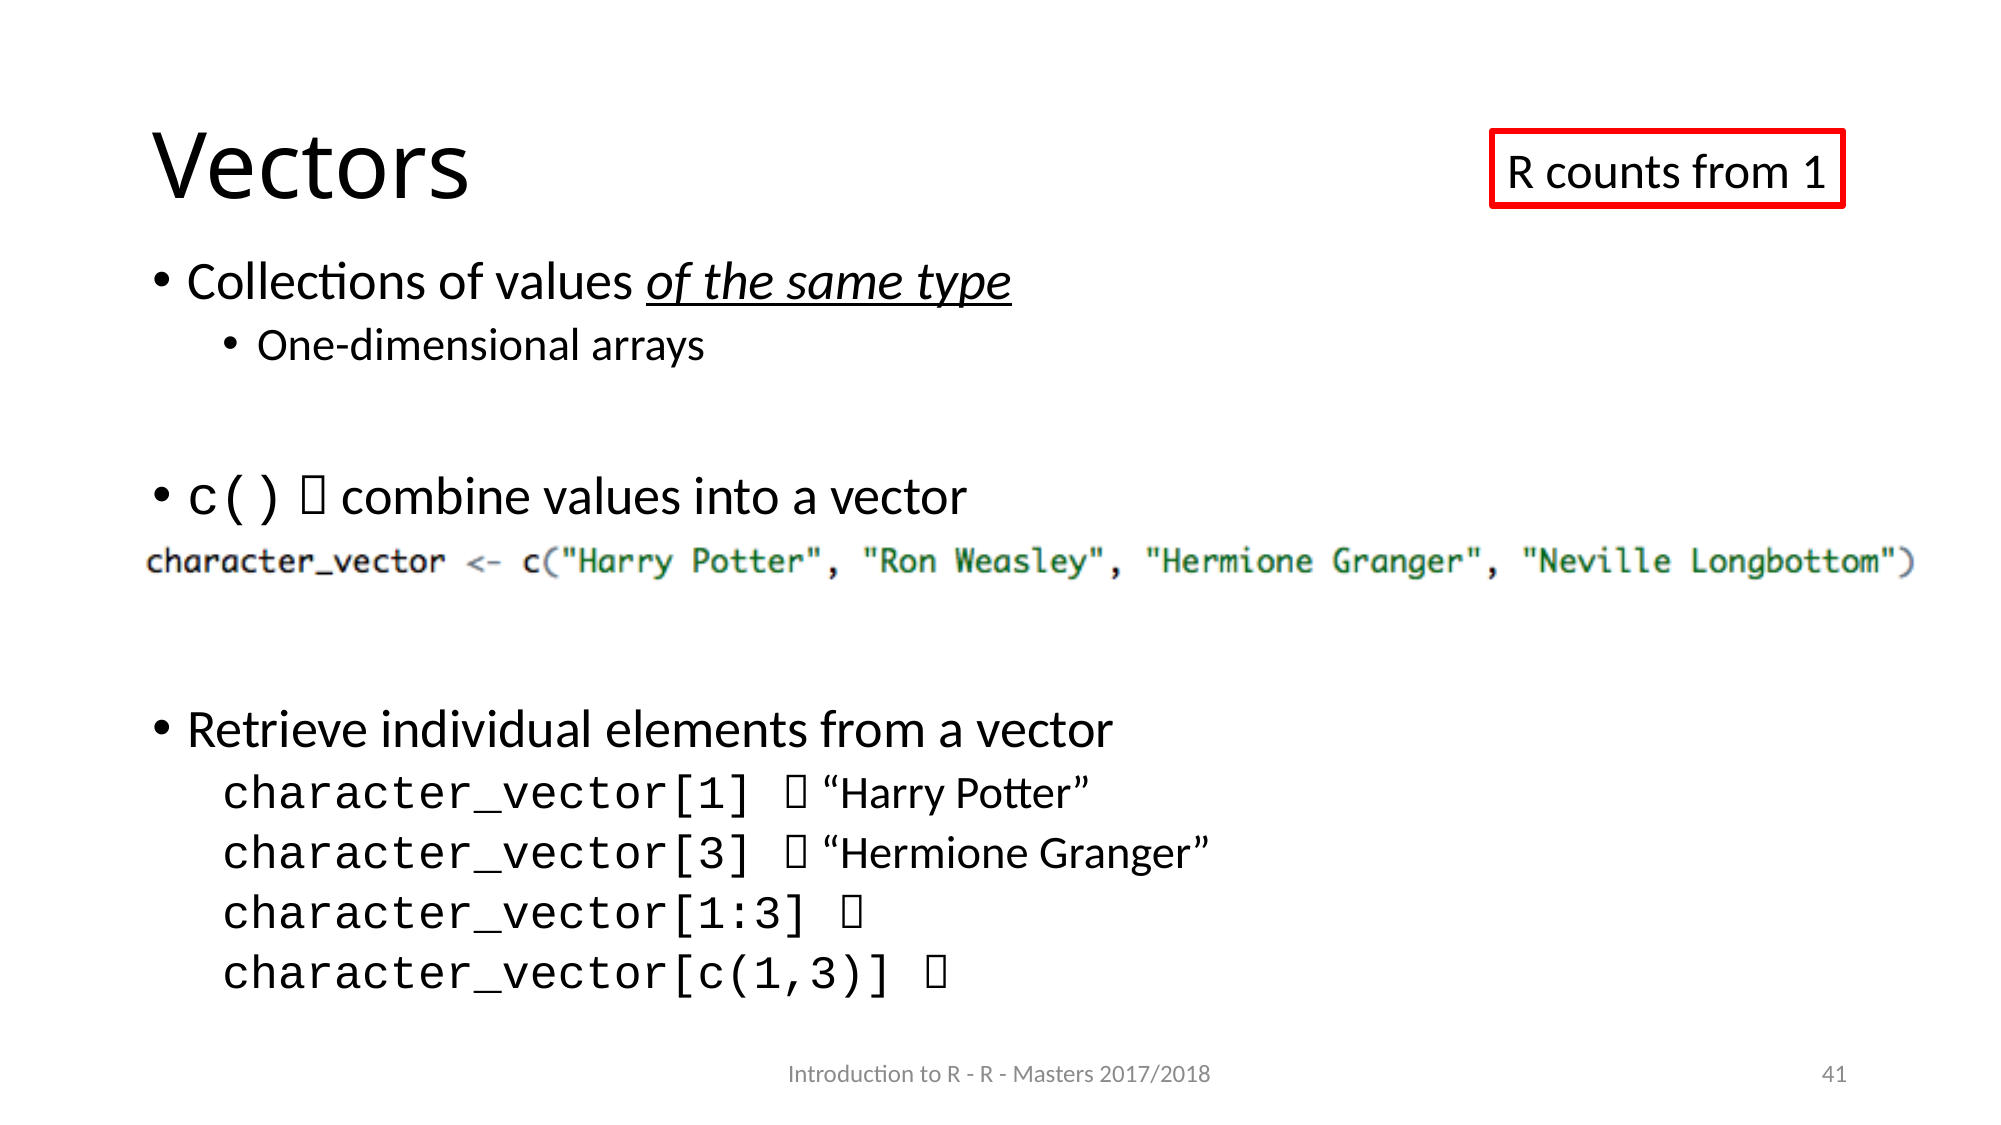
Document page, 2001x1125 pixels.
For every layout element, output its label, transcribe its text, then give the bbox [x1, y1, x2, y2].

picture [137, 532, 1947, 597]
title Vectors [137, 59, 1863, 244]
list Collections of values of the same type One-dimensional arrays c()  combine values into a vector Retrieve individual elements from a vector character_vector[1]  “Harry Potter” character_vector[3]  “Hermione Granger” character_vector[1:3]  character_vector[c(1,3)]  [137, 597, 1863, 1014]
slide_number 41 [1412, 1042, 1863, 1103]
footer Introduction to R - R - Masters 2017/2018 [662, 1042, 1338, 1103]
text_box R counts from 1 [1492, 130, 1843, 206]
list Collections of values of the same type One-dimensional arrays c()  combine values into a vector Retrieve individual elements from a vector character_vector[1]  “Harry Potter” character_vector[3]  “Hermione Granger” character_vector[1:3]  character_vector[c(1,3)]  [137, 244, 1863, 532]
